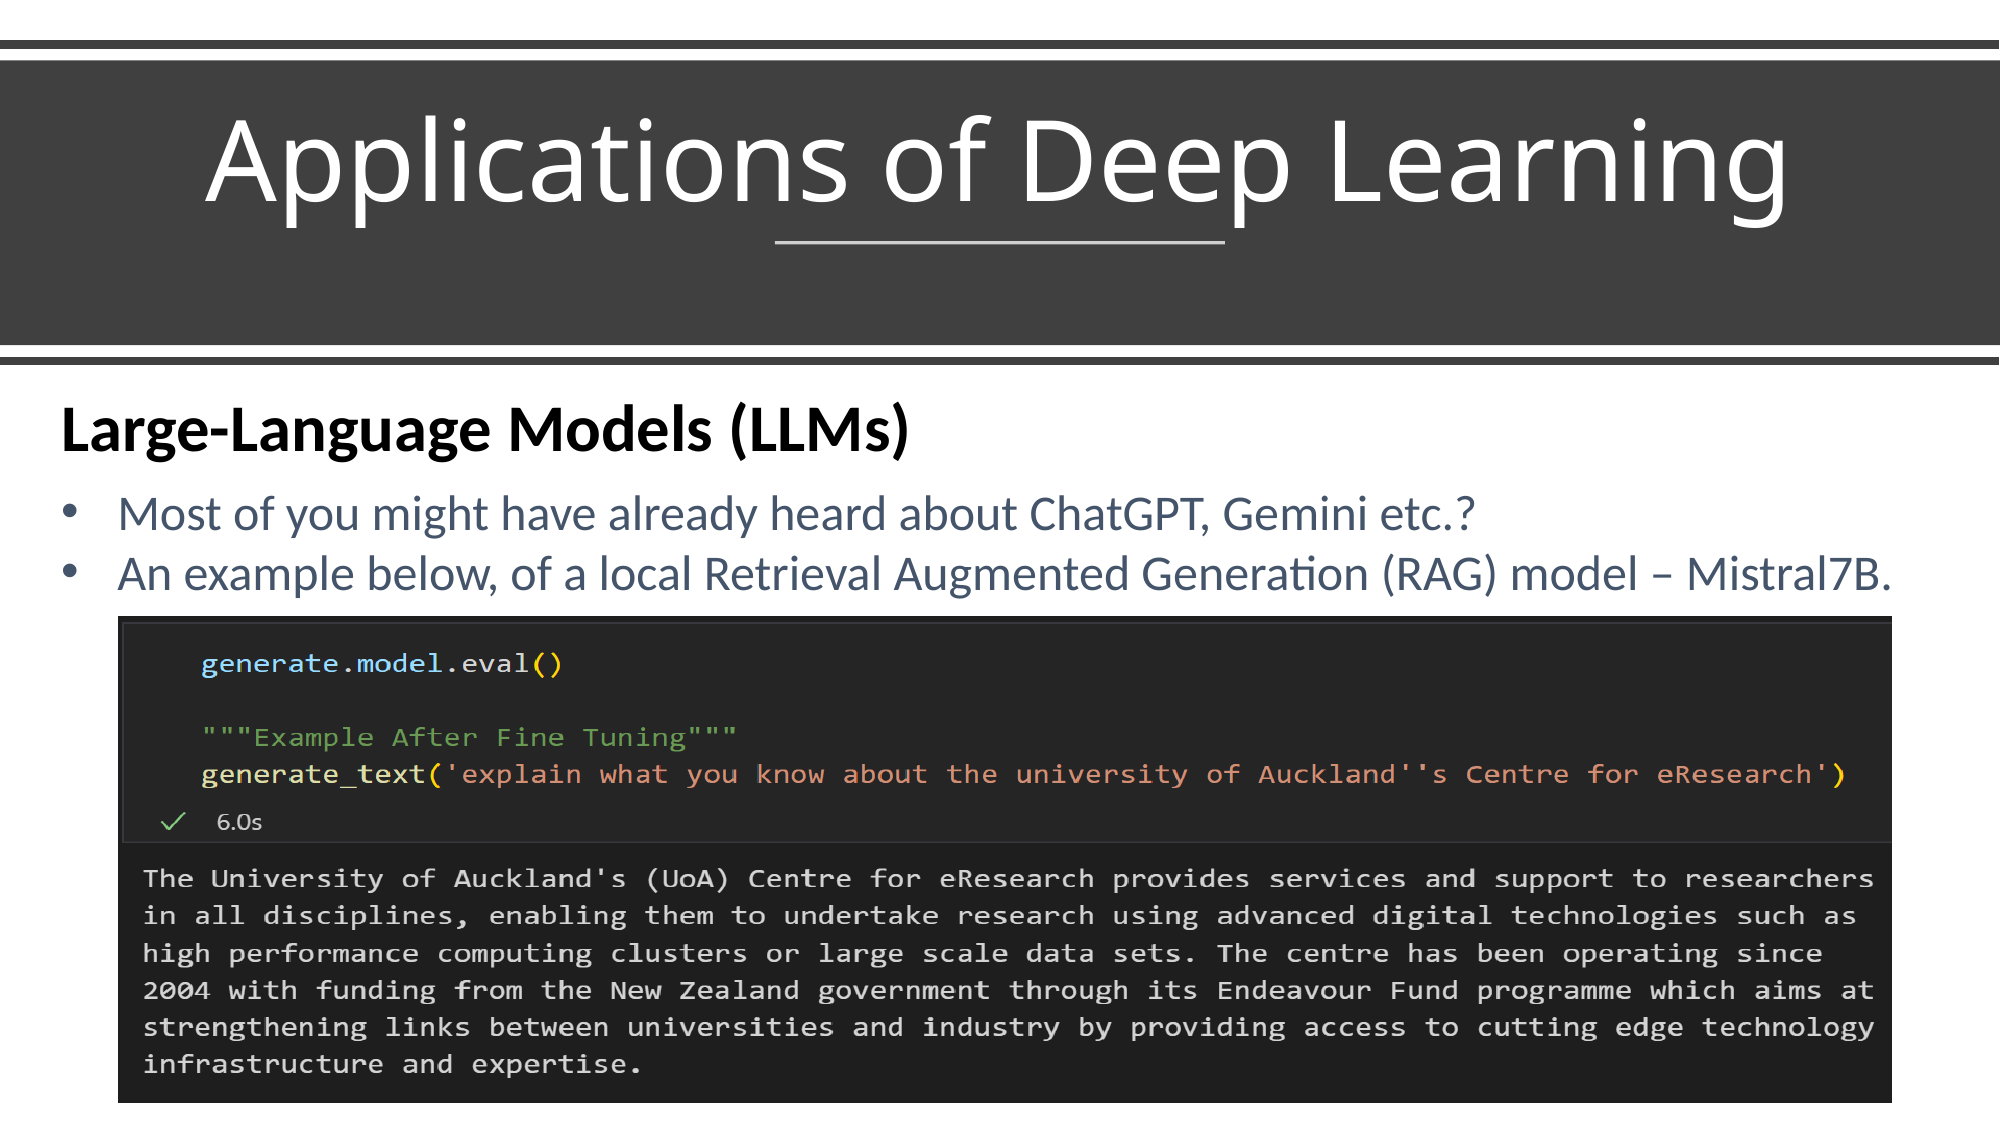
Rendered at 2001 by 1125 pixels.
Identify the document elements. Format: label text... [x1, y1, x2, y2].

text_box [0, 59, 2000, 346]
text_box Most of you might have already heard about ChatGPT, Gemini etc.? An example below, of a local Retrieval Augmented Generation (RAG) model – Mistral7B. [46, 472, 1986, 668]
text_box Large-Language Models (LLMs) [46, 377, 1630, 472]
picture [118, 616, 1892, 1104]
title Applications of Deep Learning [86, 80, 1914, 233]
